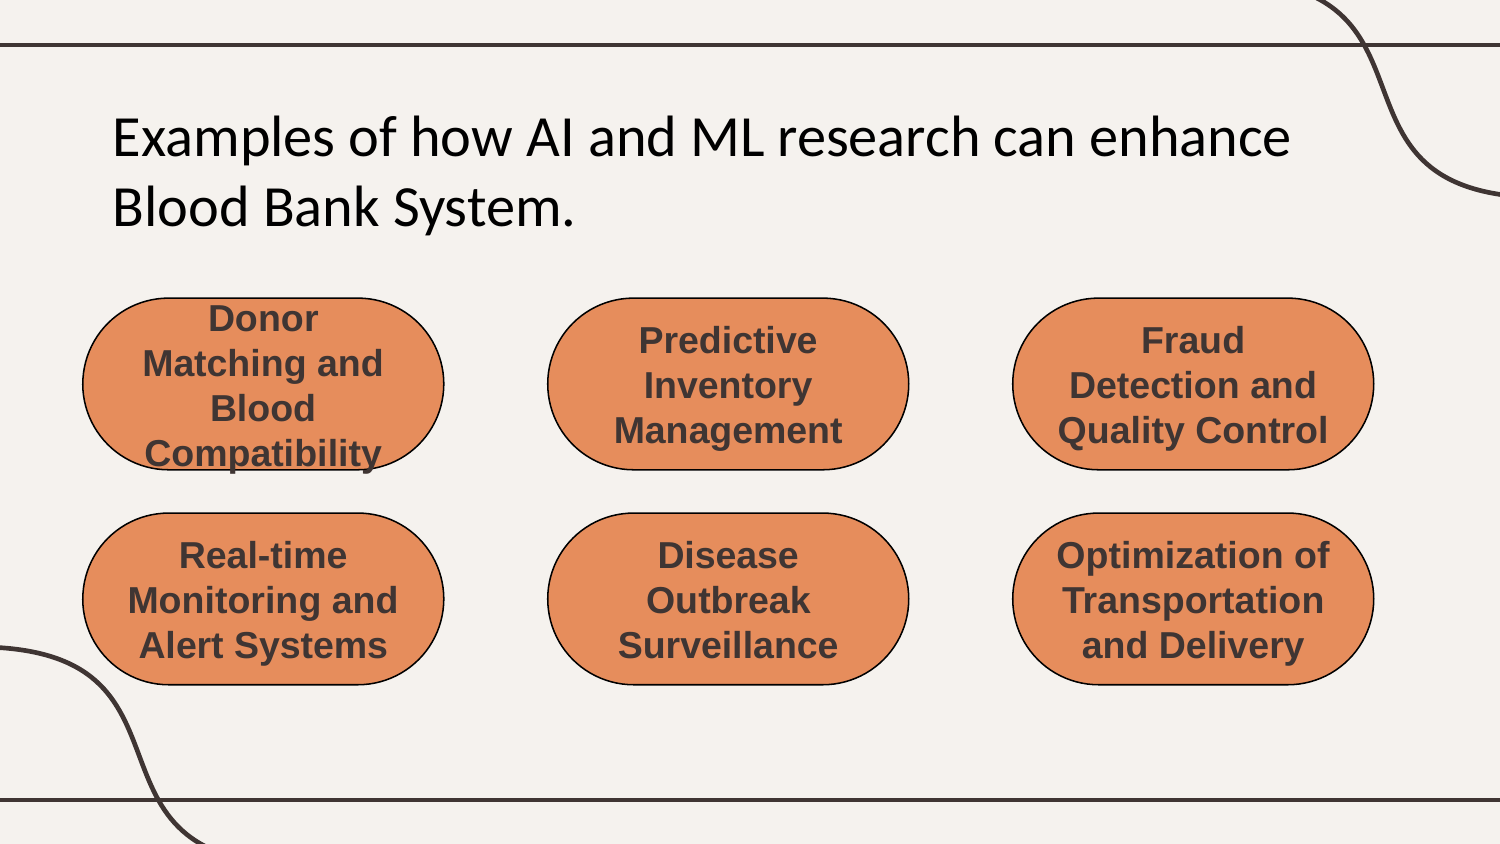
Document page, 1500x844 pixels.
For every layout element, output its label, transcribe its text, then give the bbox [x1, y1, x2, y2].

text_box Optimization of Transportation and Delivery [1012, 513, 1374, 685]
text_box Disease Outbreak Surveillance [547, 513, 909, 685]
text_box Fraud Detection and Quality Control [1012, 298, 1374, 470]
text_box Real-time Monitoring and Alert Systems [82, 513, 444, 685]
text_box [36, 153, 1402, 829]
text_box Donor Matching and Blood Compatibility [82, 298, 444, 470]
text_box Predictive Inventory Management [547, 298, 909, 470]
text_box Examples of how AI and ML research can enhance Blood Bank System. [97, 83, 1403, 253]
